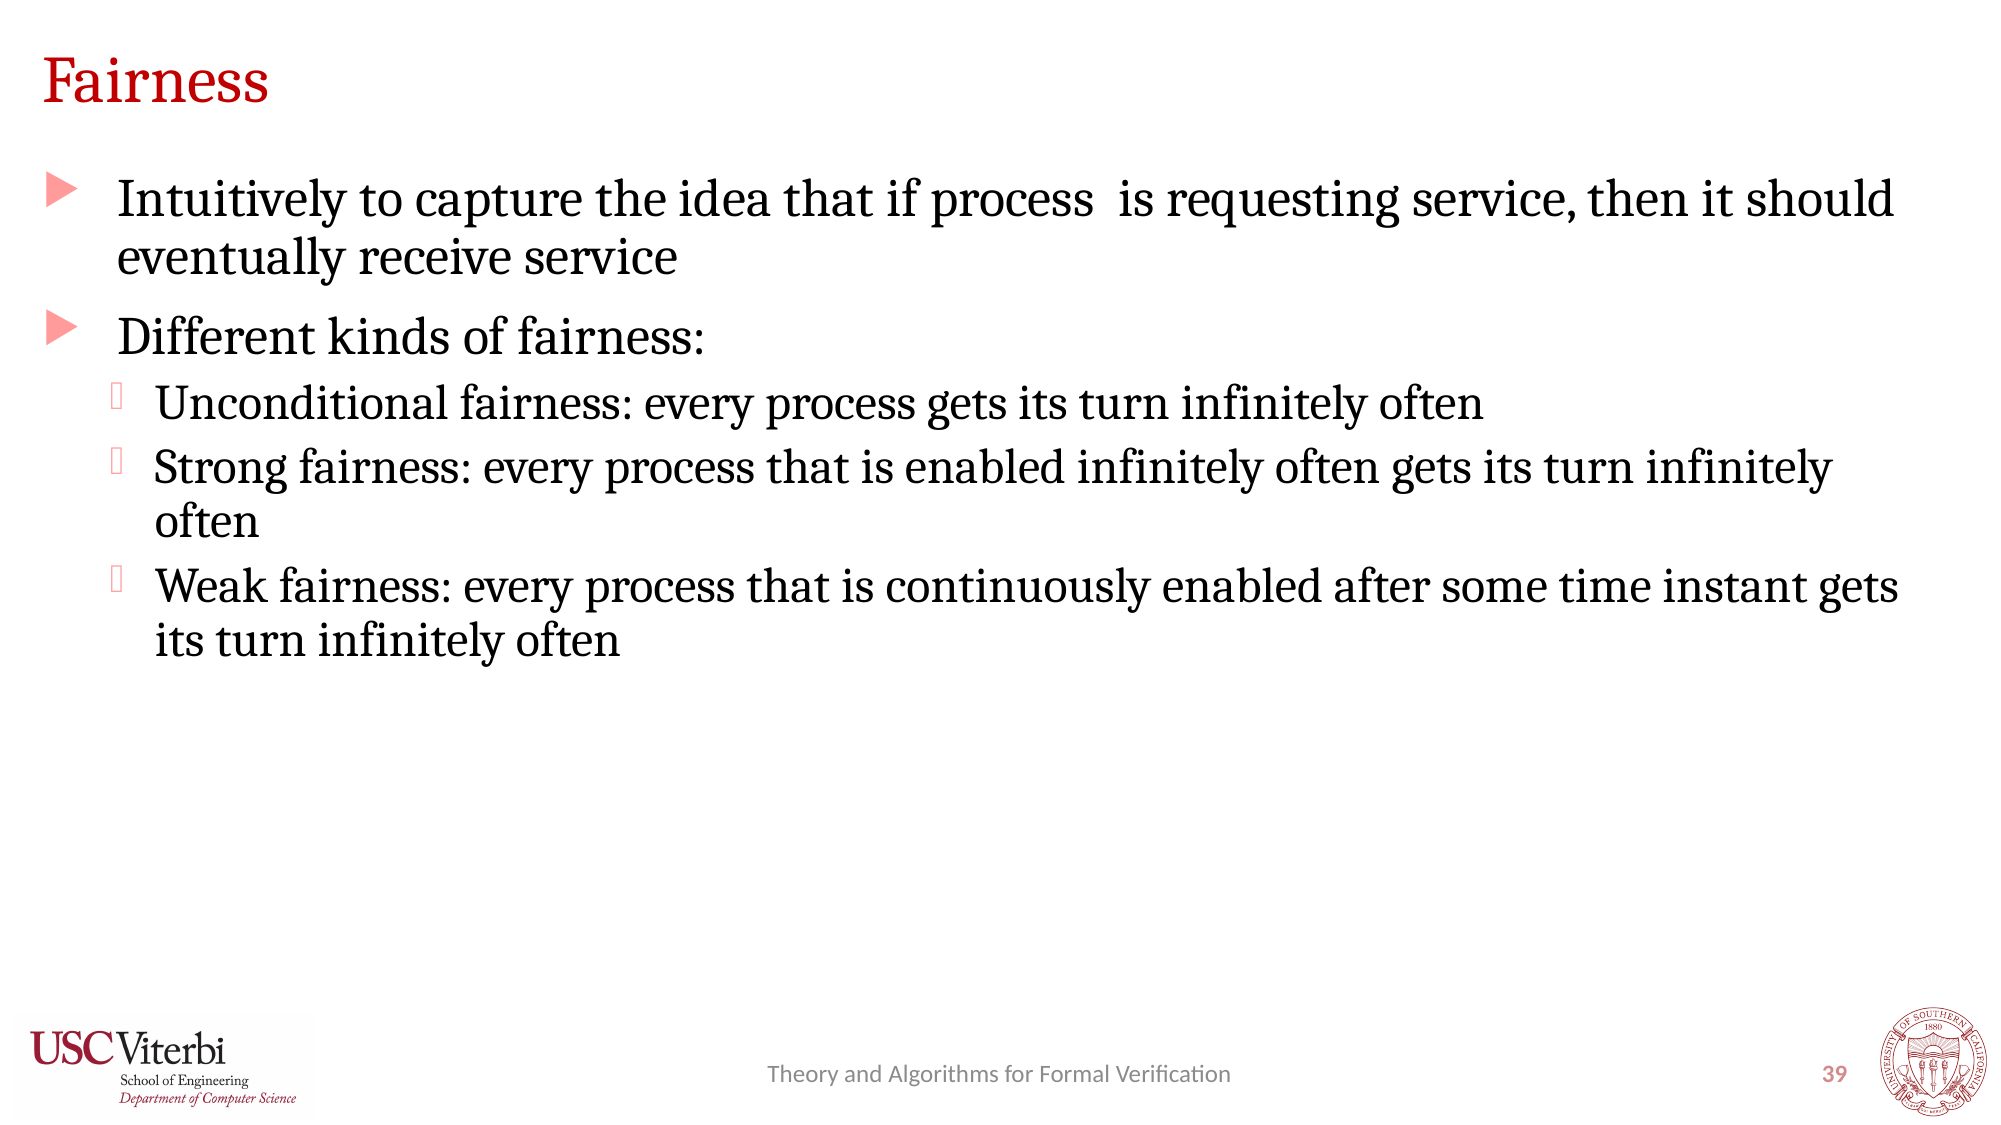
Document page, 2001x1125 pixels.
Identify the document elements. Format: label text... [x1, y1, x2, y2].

picture [1879, 1002, 1988, 1119]
title Fairness [27, 12, 1947, 150]
footer Theory and Algorithms for Formal Verification [662, 1042, 1338, 1103]
slide_number 39 [1684, 1042, 1863, 1103]
picture [12, 1014, 316, 1119]
